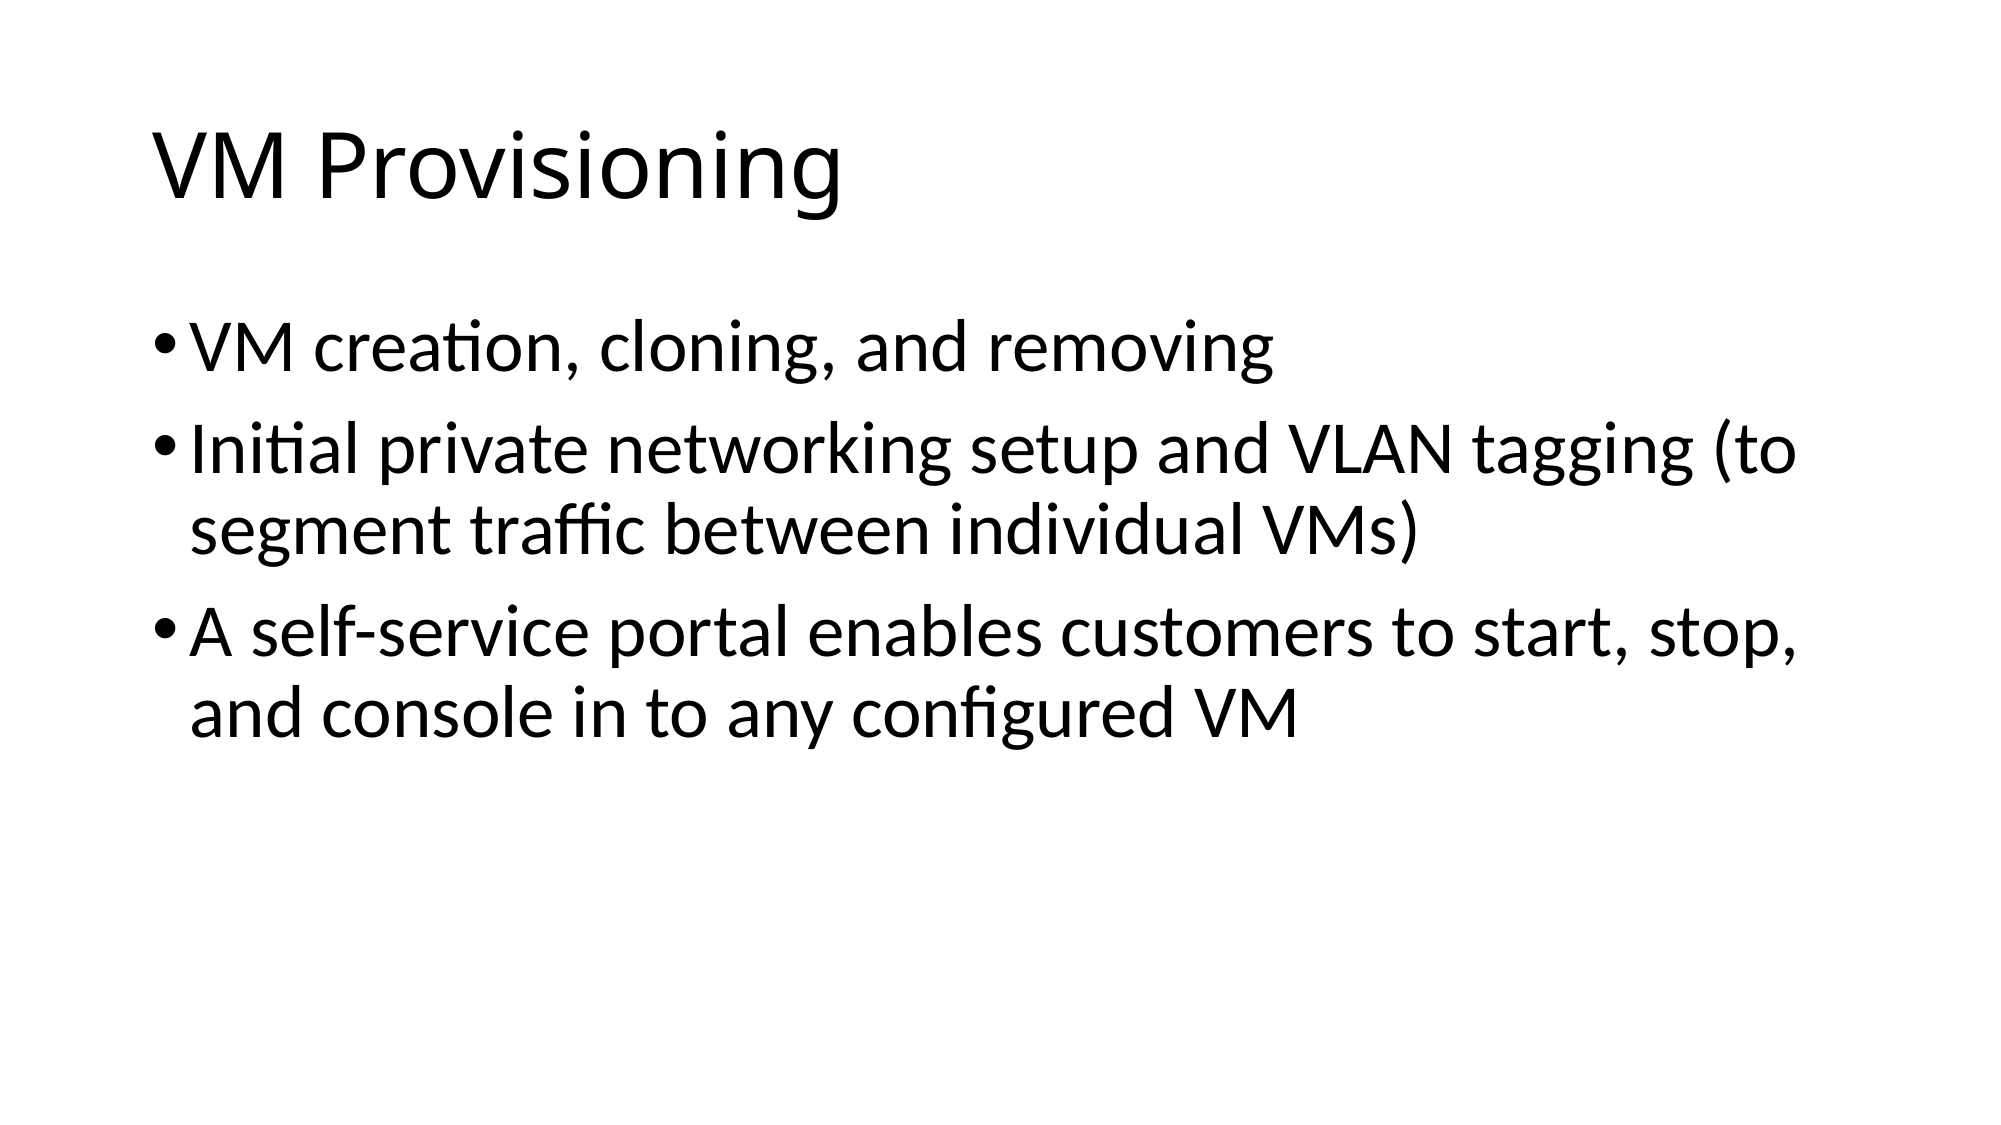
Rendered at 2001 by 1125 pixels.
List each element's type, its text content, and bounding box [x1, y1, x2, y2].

title VM Provisioning [137, 59, 1863, 278]
list VM creation, cloning, and removing Initial private networking setup and VLAN tagging (to segment traffic between individual VMs) A self-service portal enables customers to start, stop, and console in to any configured VM [137, 299, 1863, 1014]
